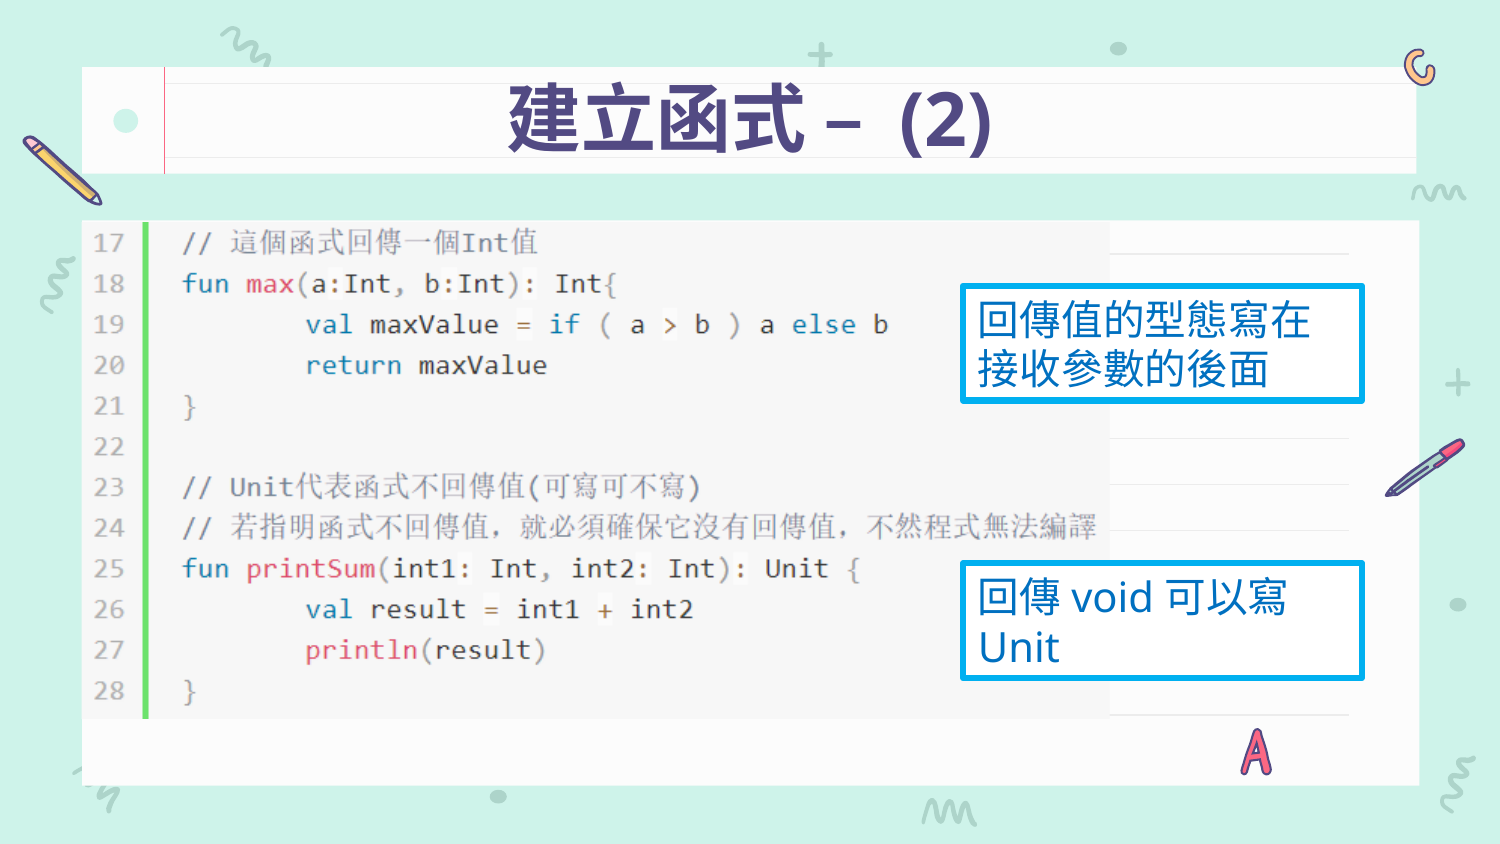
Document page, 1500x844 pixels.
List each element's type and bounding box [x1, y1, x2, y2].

text_box [39, 48, 1454, 776]
